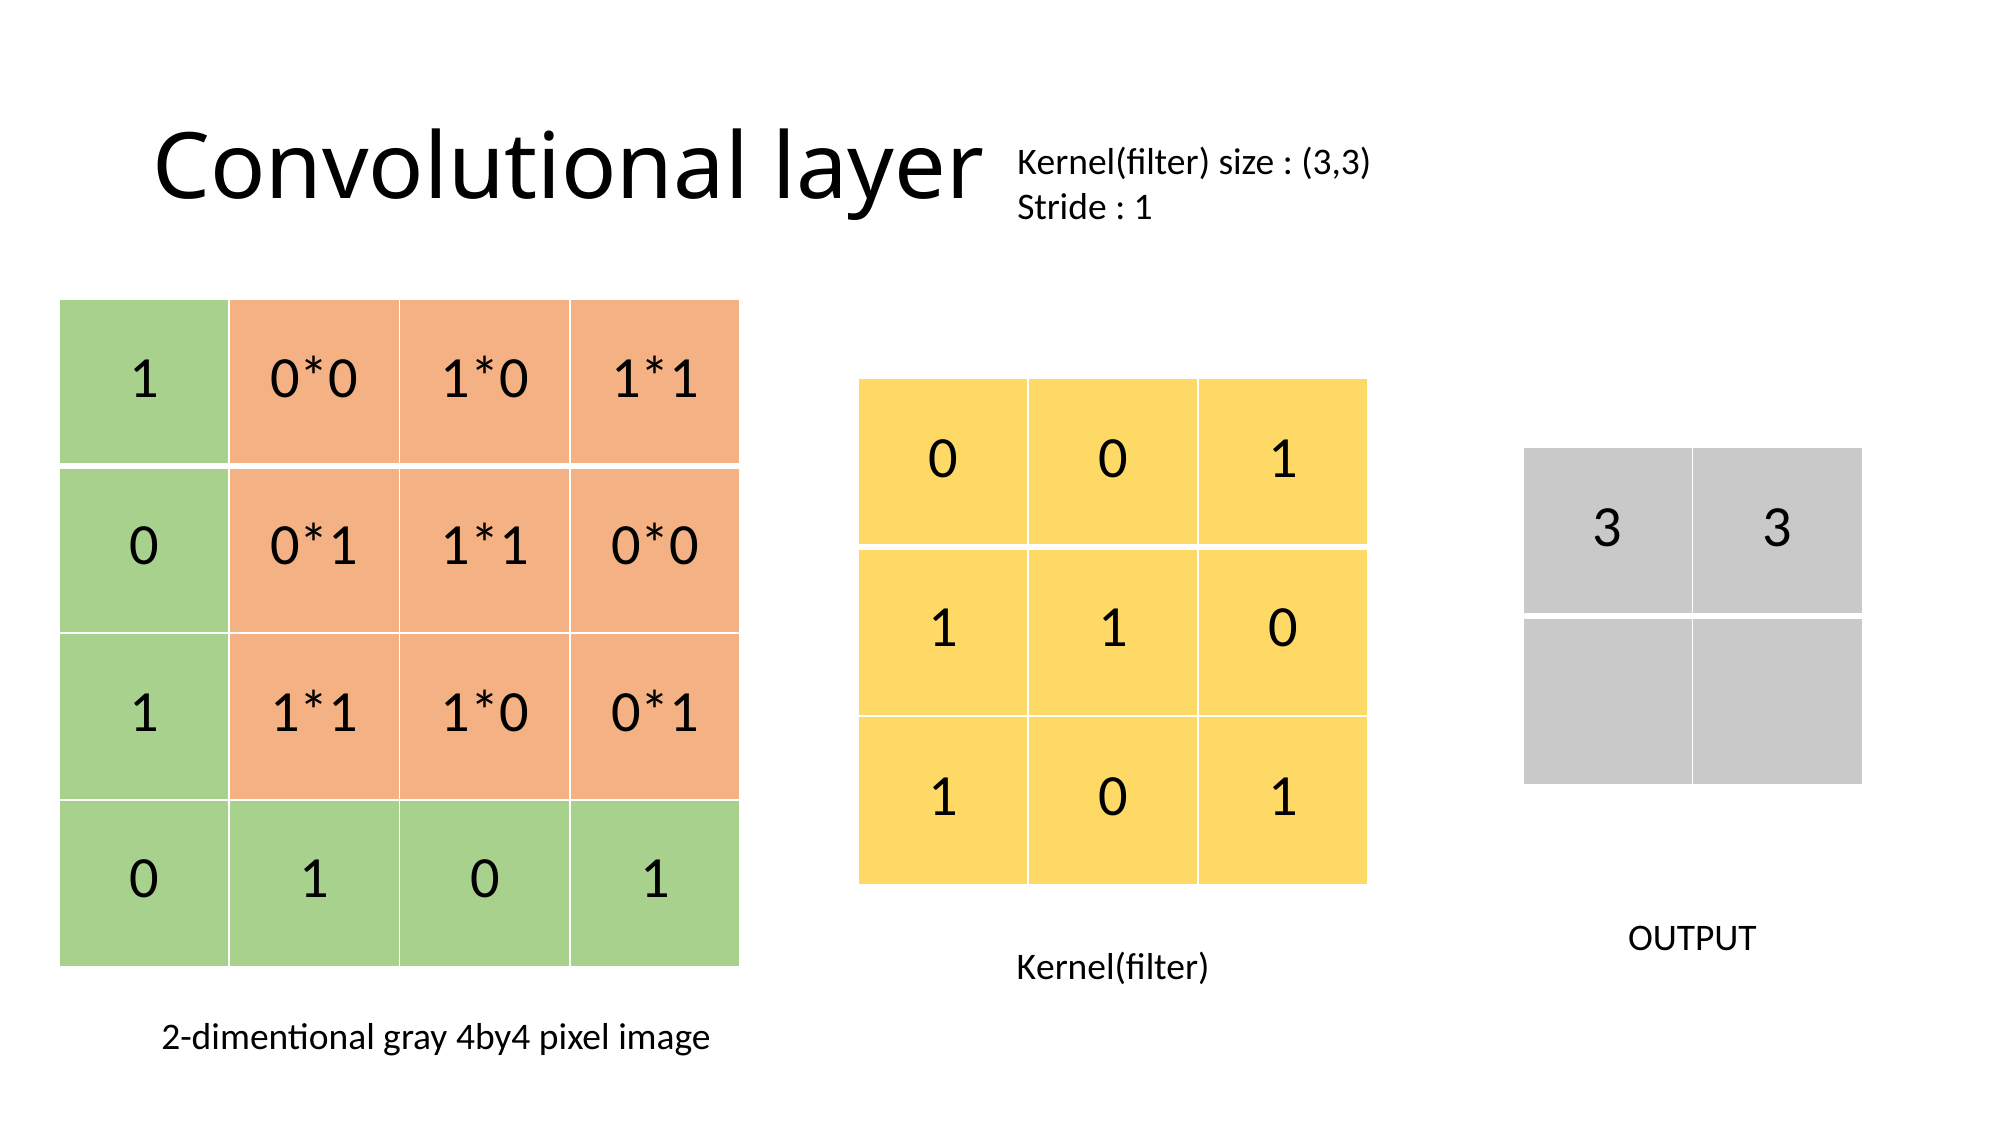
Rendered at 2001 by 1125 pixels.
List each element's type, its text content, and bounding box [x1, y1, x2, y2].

table_cell 0 [1199, 550, 1367, 715]
table_cell 0 [60, 801, 228, 966]
table_cell 1 [859, 550, 1027, 715]
table_header 3 [1693, 448, 1862, 613]
table_header 1 [60, 300, 228, 463]
text_box OUTPUT [1613, 906, 1772, 966]
table_cell [1524, 619, 1692, 784]
table_cell 0*1 [230, 469, 399, 632]
text_box Kernel(filter) size : (3,3) Stride : 1 [1002, 129, 1387, 235]
text_box Kernel(filter) [1001, 934, 1225, 995]
table_cell 0 [400, 801, 569, 966]
table_cell [1693, 619, 1862, 784]
table_cell 0 [1029, 717, 1197, 884]
table_header 1*1 [571, 300, 739, 463]
table_cell 0*0 [571, 469, 739, 632]
table_cell 1 [859, 717, 1027, 884]
table_header 3 [1524, 448, 1692, 613]
table_cell 1*0 [400, 634, 569, 799]
table_header 0 [1029, 379, 1197, 544]
table_header 1 [1199, 379, 1367, 544]
table_header 0*0 [230, 300, 399, 463]
table_cell 1*1 [230, 634, 399, 799]
table_cell 1 [60, 634, 228, 799]
table_cell 0*1 [571, 634, 739, 799]
table_cell 1 [571, 801, 739, 966]
table_header 1*0 [400, 300, 569, 463]
table_cell 1 [230, 801, 399, 966]
table_cell 1 [1029, 550, 1197, 715]
table_cell 1*1 [400, 469, 569, 632]
table_cell 1 [1199, 717, 1367, 884]
text_box 2-dimentional gray 4by4 pixel image [146, 1004, 727, 1065]
table_cell 0 [60, 469, 228, 632]
title Convolutional layer [137, 59, 1863, 278]
table_header 0 [859, 379, 1027, 544]
